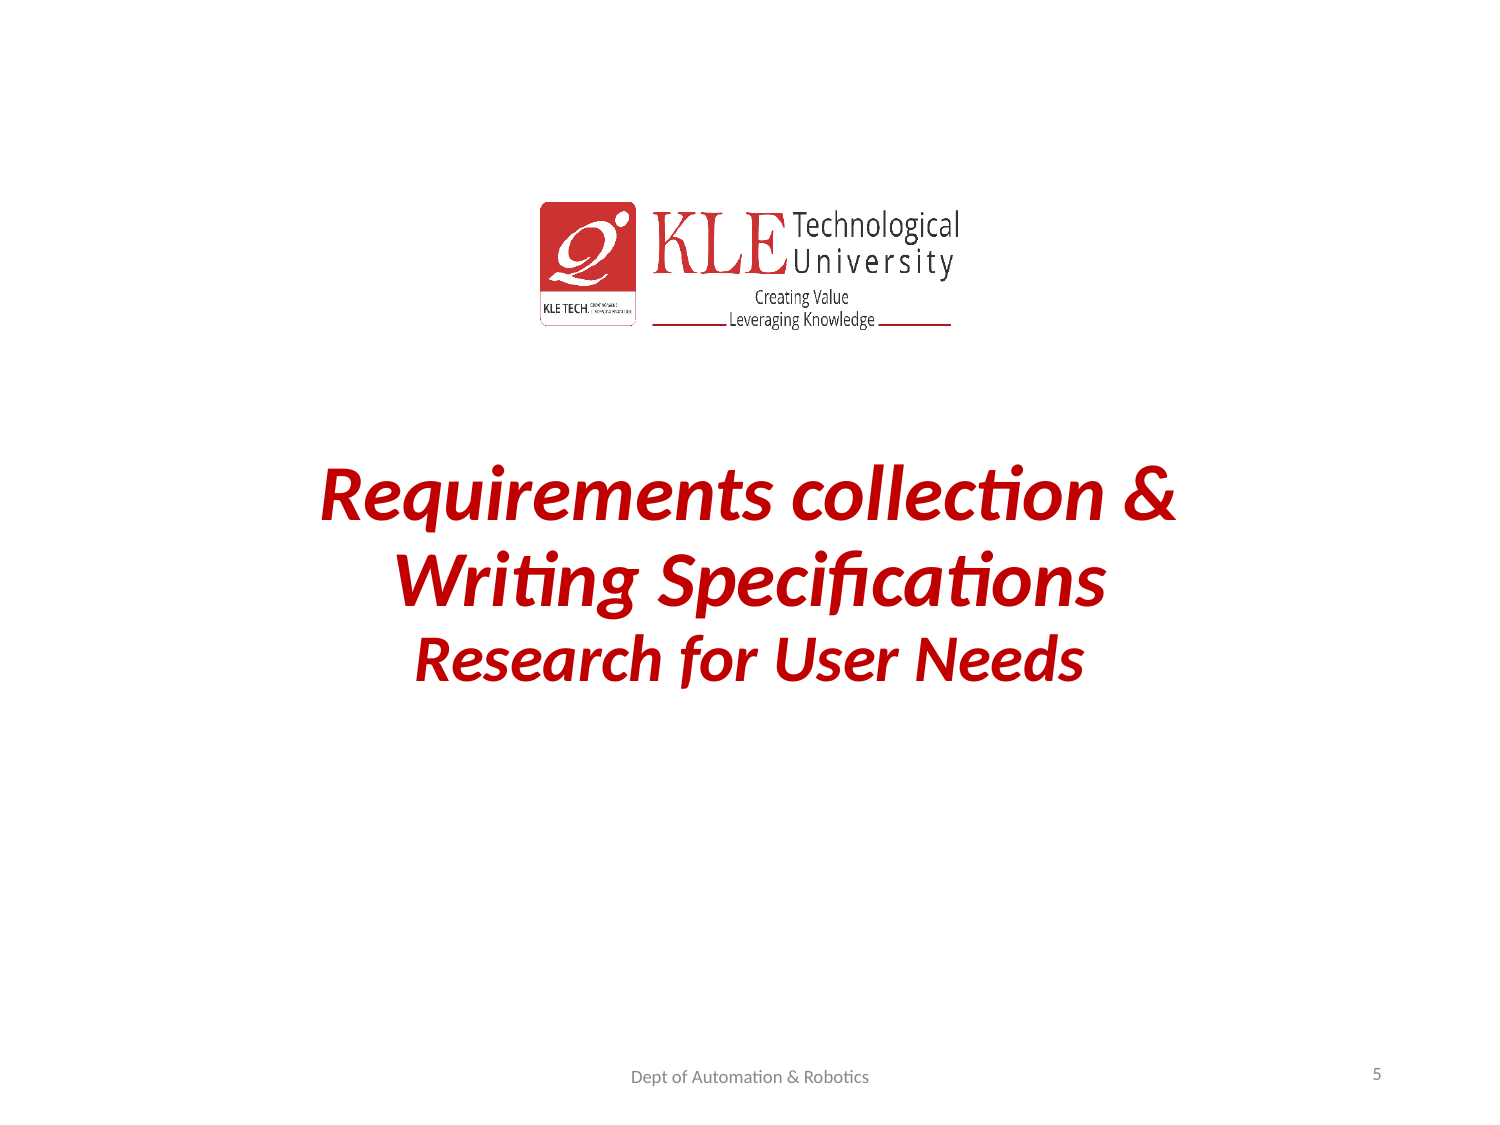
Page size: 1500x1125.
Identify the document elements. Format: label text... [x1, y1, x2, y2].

footer Dept of Automation & Robotics [496, 1045, 1004, 1106]
slide_number 5 [1059, 1042, 1397, 1103]
picture [540, 195, 960, 311]
title Requirements collection & Writing Specifications Research for User Needs [187, 311, 1313, 704]
